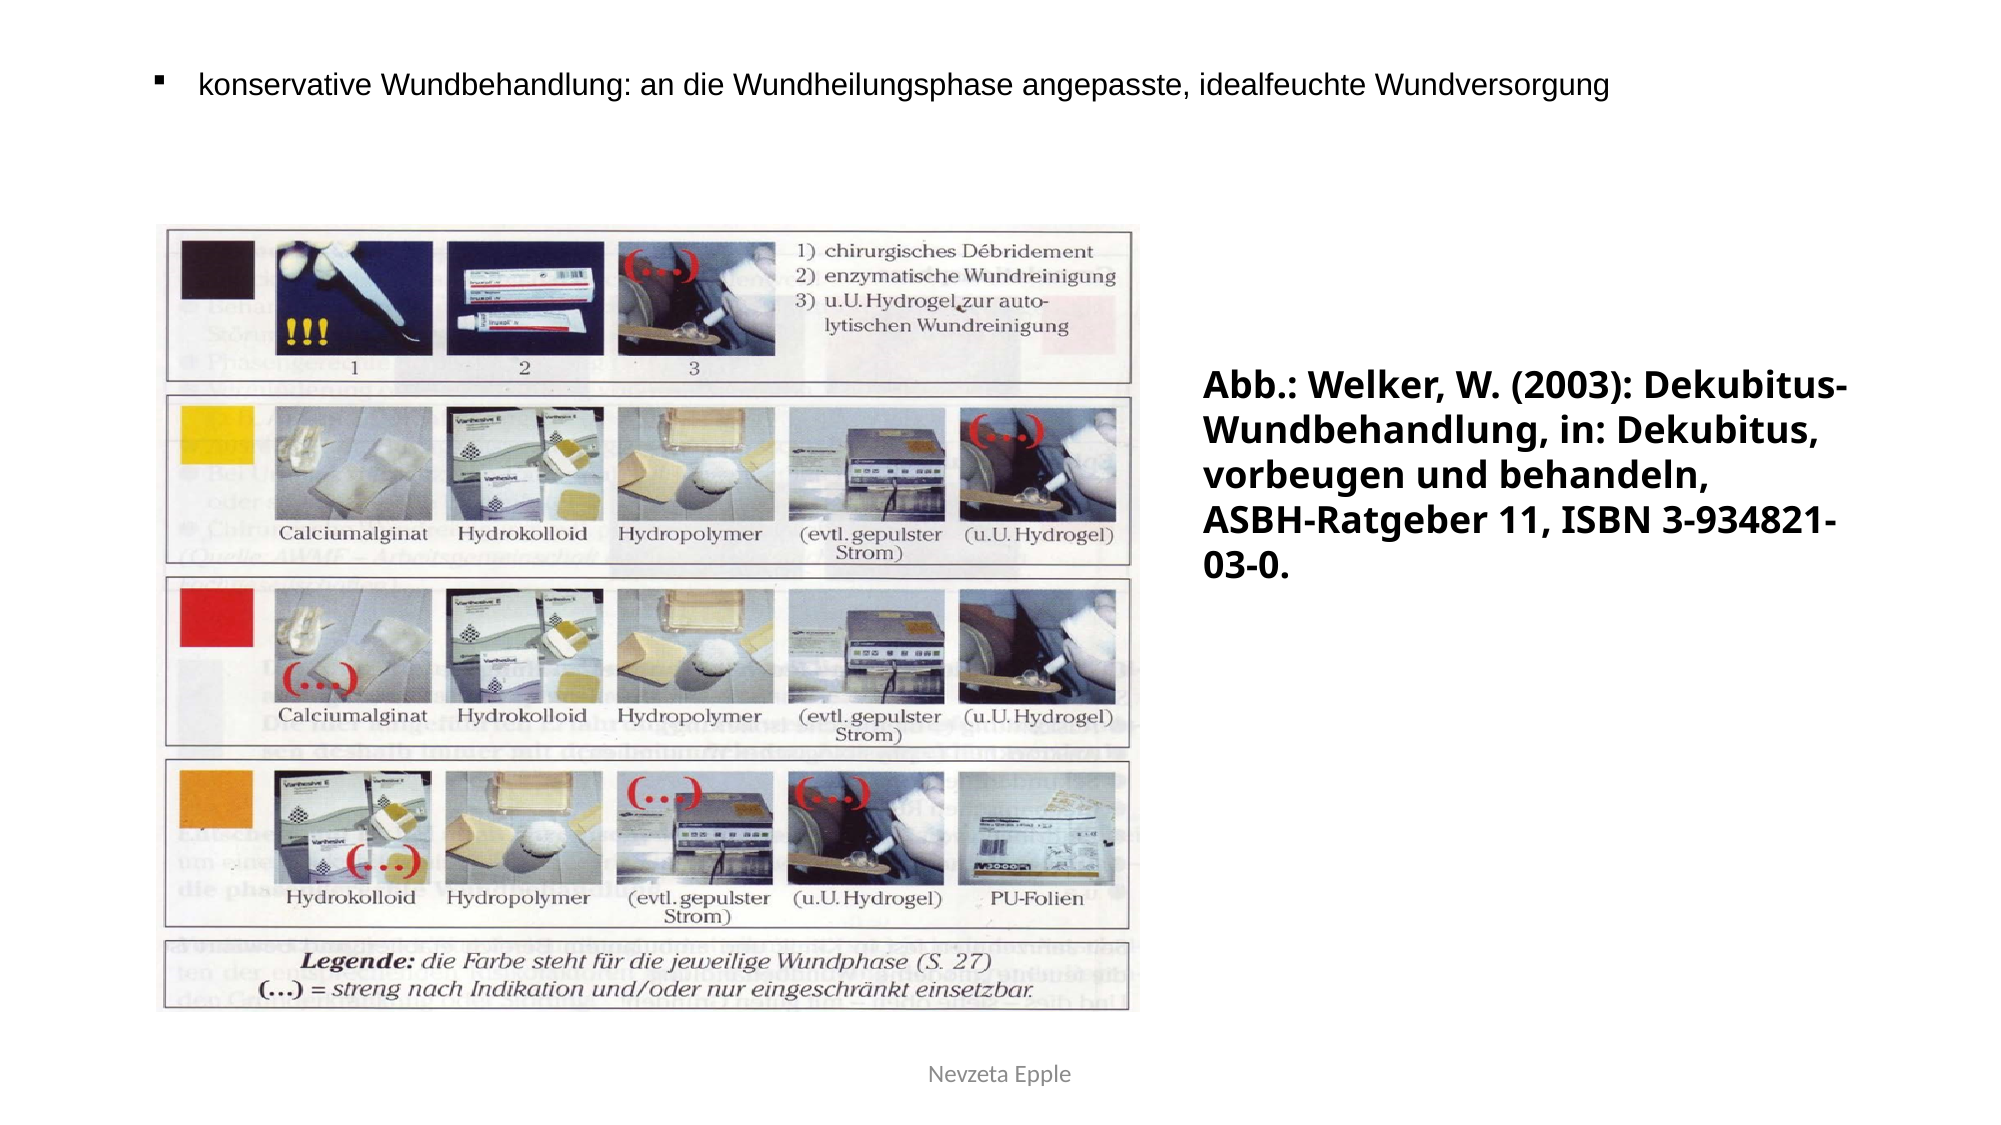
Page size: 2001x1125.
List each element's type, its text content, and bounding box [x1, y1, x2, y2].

title konservative Wundbehandlung: an die Wundheilungsphase angepasste, idealfeuchte Wundversorgung [137, 59, 1863, 172]
footer Nevzeta Epple [662, 1042, 1338, 1103]
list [156, 224, 1140, 1012]
text_box Abb.: Welker, W. (2003): Dekubitus-Wundbehandlung, in: Dekubitus, vorbeugen und behandeln, ASBH-Ratgeber 11, ISBN 3-934821-03-0. [1188, 353, 1887, 593]
